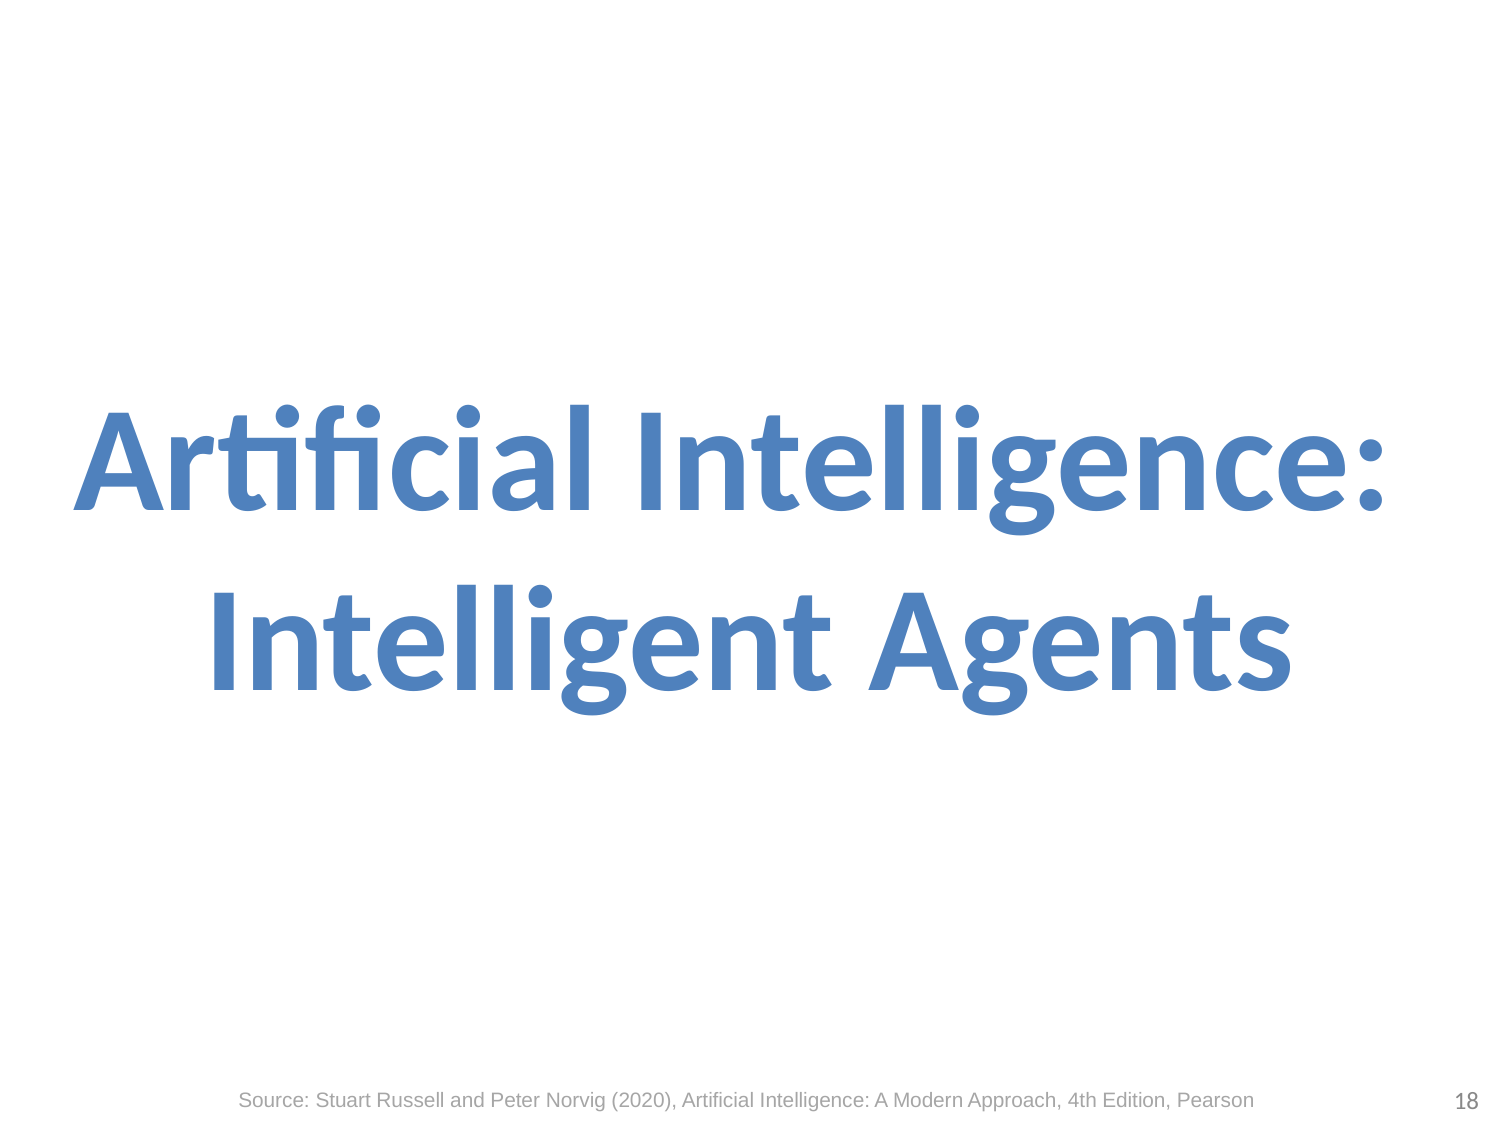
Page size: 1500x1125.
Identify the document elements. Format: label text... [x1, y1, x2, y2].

title Artificial Intelligence: Intelligent Agents [53, 20, 1447, 1060]
text_box Source: Stuart Russell and Peter Norvig (2020), Artificial Intelligence: A Modern Approach, 4th Edition, Pearson [173, 1079, 1320, 1119]
slide_number 18 [1144, 1069, 1495, 1125]
